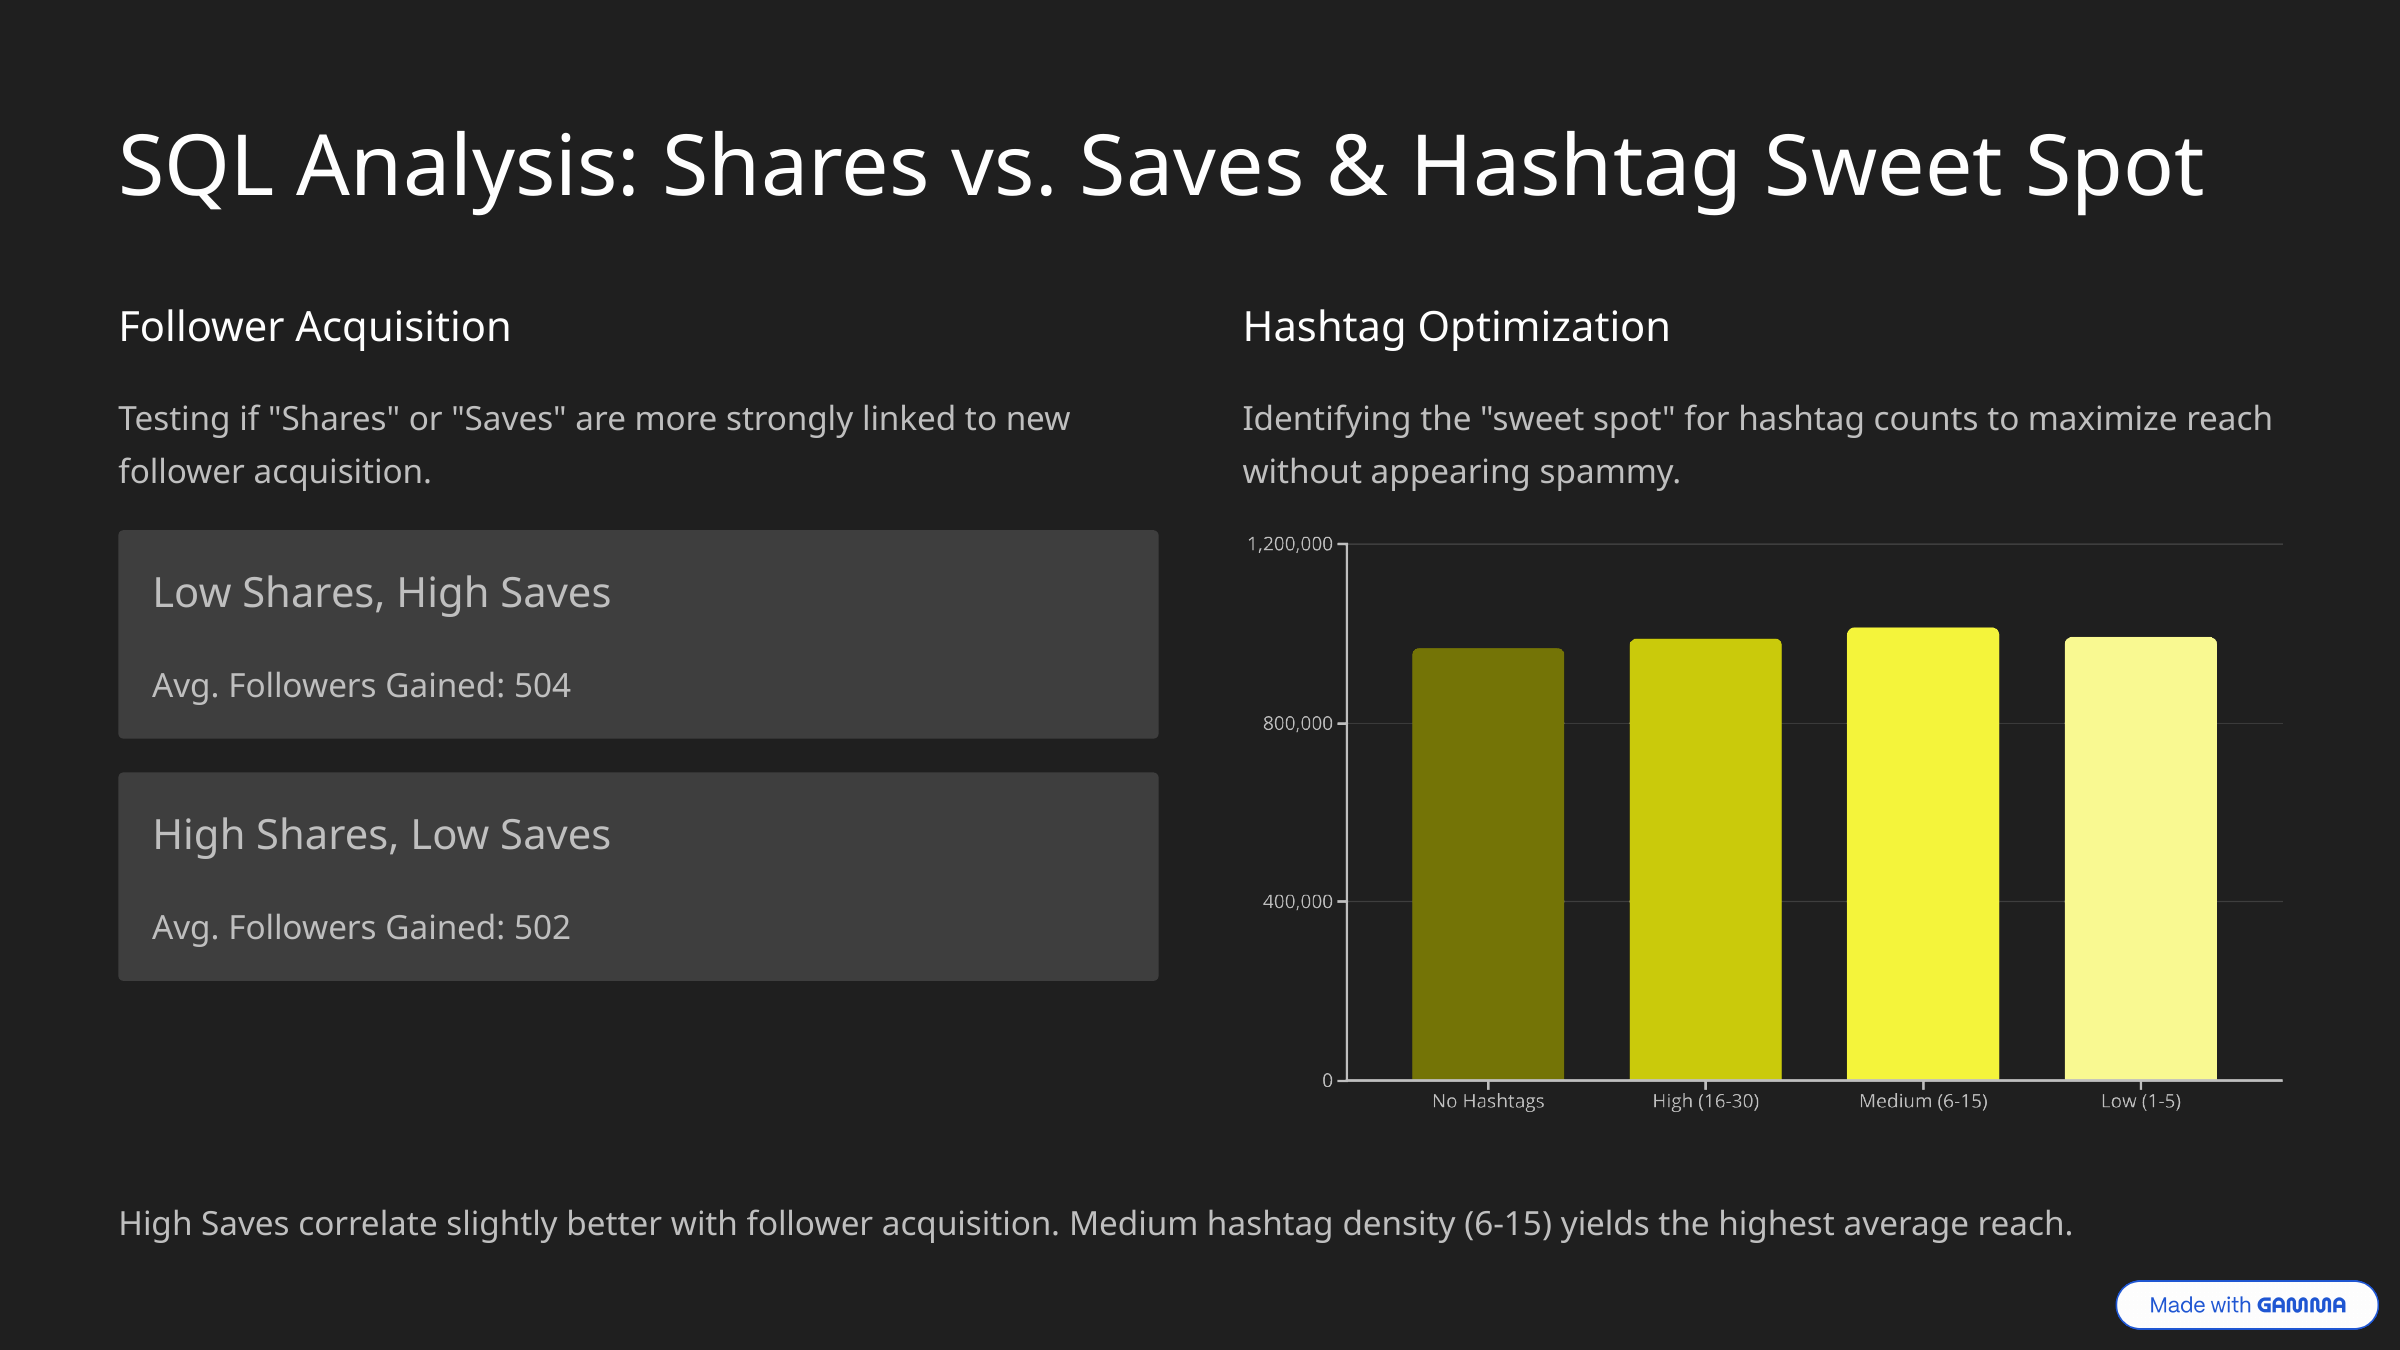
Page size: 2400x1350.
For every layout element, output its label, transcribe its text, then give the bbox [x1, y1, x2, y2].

picture [2106, 1271, 2389, 1339]
text_box High Saves correlate slightly better with follower acquisition. Medium hashtag density (6-15) yields the highest average reach. [118, 1188, 2282, 1243]
text_box [118, 530, 1159, 739]
picture [1242, 530, 2283, 1113]
text_box Follower Acquisition [118, 297, 542, 351]
text_box Avg. Followers Gained: 502 [152, 892, 1125, 948]
text_box Identifying the "sweet spot" for hashtag counts to maximize reach without appearing spammy. [1242, 383, 2283, 493]
text_box High Shares, Low Saves [152, 806, 611, 860]
text_box Testing if "Shares" or "Saves" are more strongly linked to new follower acquisition. [118, 383, 1159, 493]
text_box Avg. Followers Gained: 504 [152, 650, 1125, 705]
text_box [118, 772, 1159, 981]
text_box Low Shares, High Saves [152, 564, 611, 617]
text_box SQL Analysis: Shares vs. Saves & Hashtag Sweet Spot [118, 106, 2202, 213]
text_box Hashtag Optimization [1242, 297, 1672, 351]
